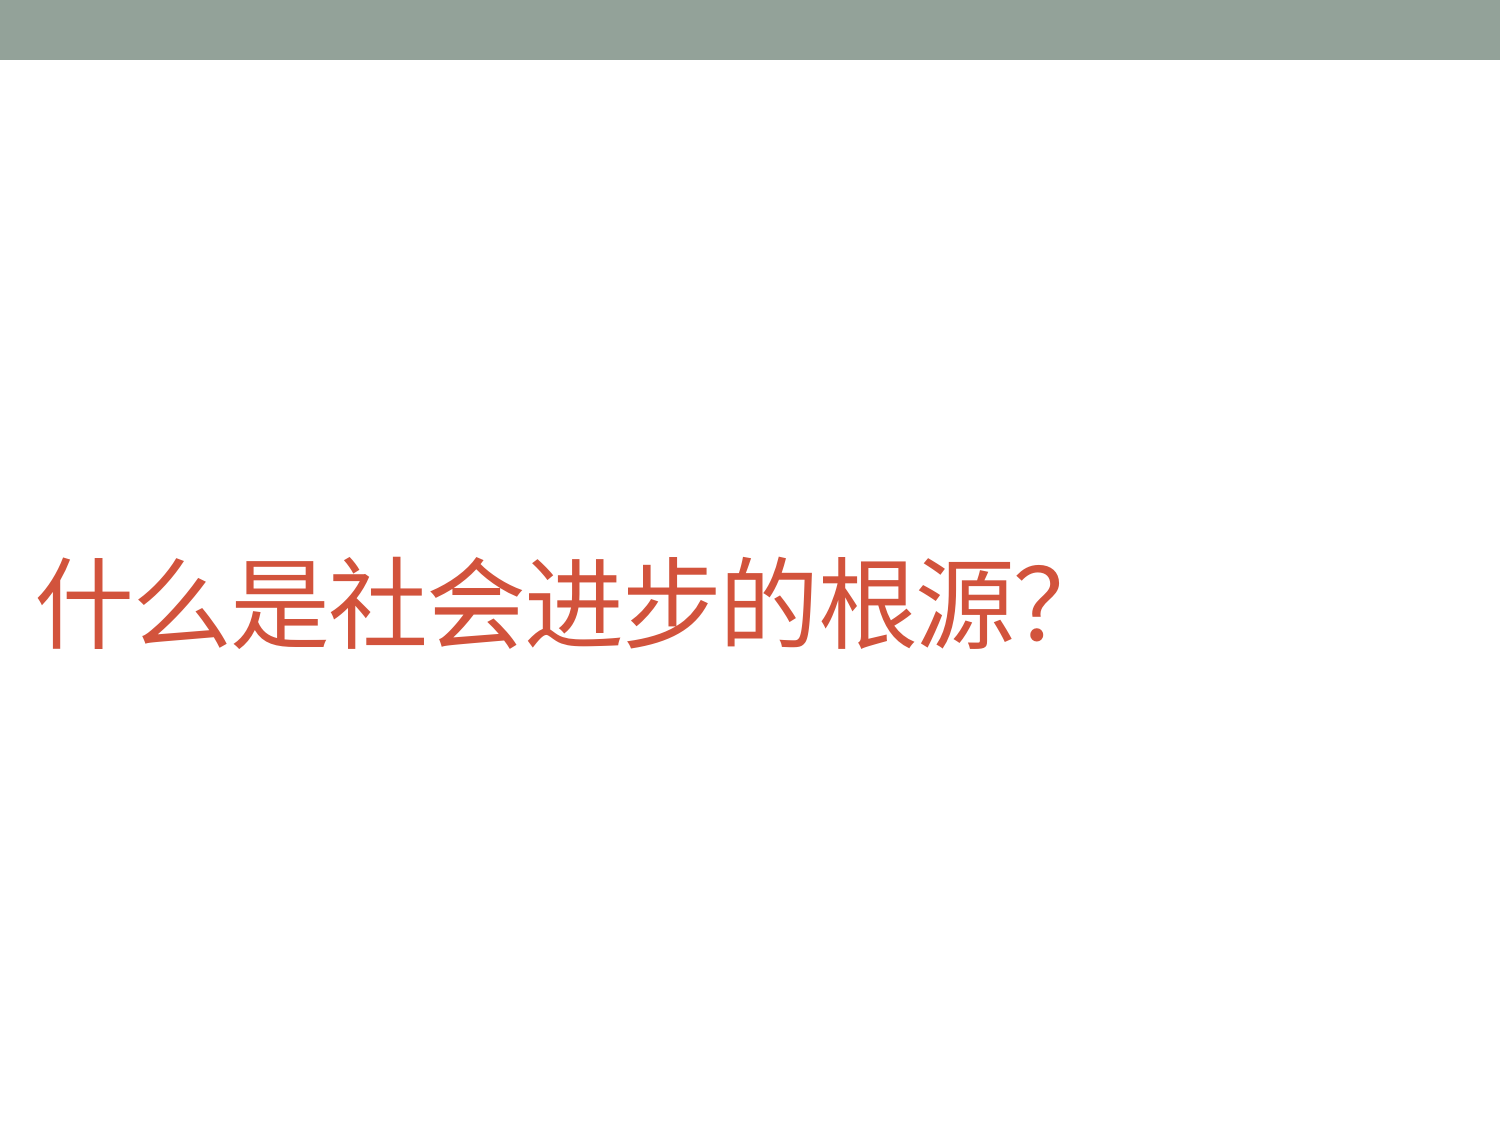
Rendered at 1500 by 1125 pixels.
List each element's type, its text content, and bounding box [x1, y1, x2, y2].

text_box 什么是社会进步的根源？ [19, 519, 1476, 683]
